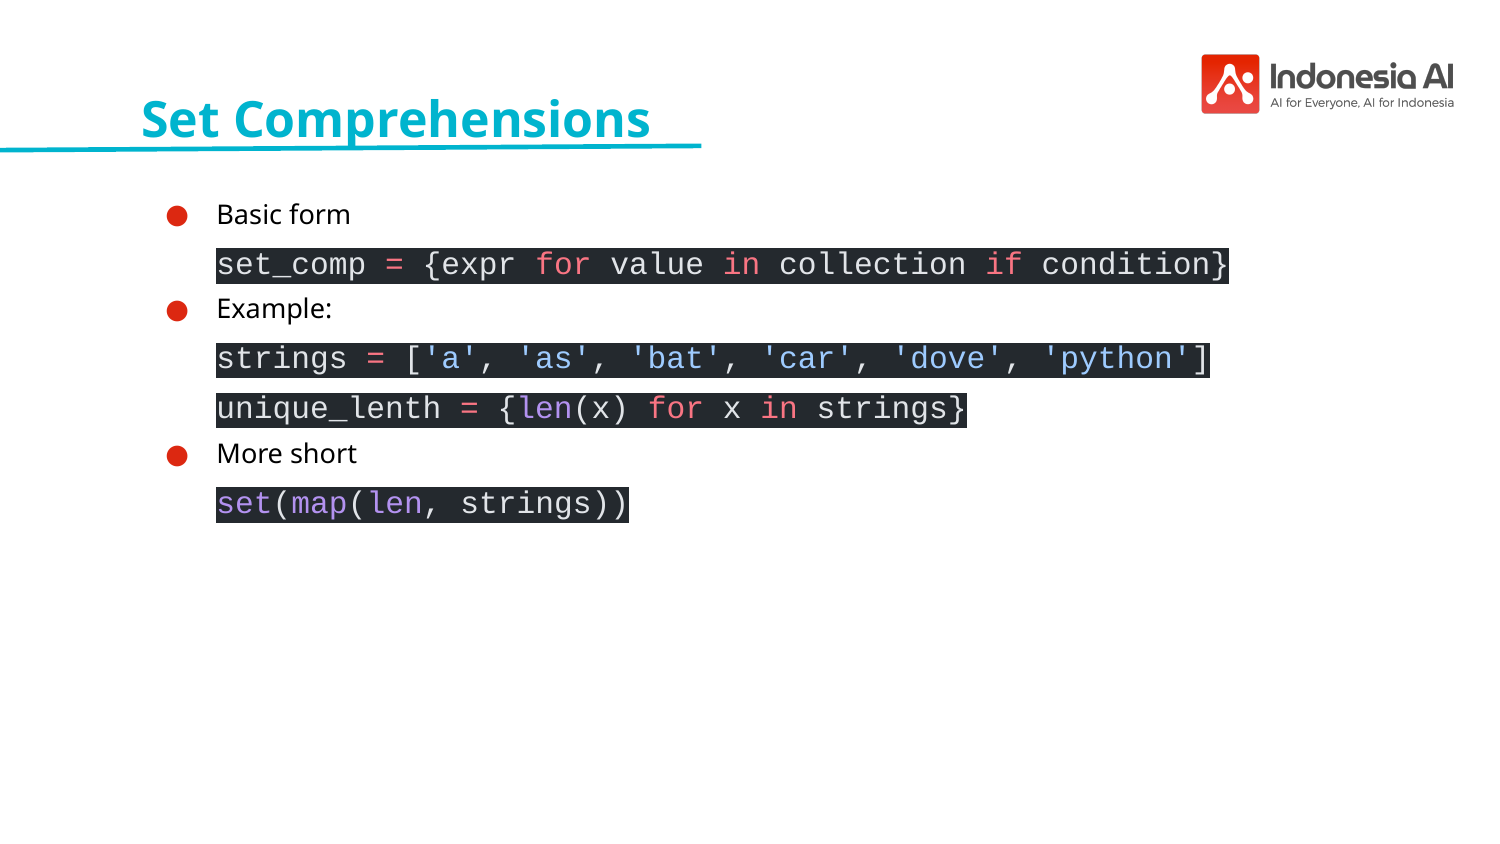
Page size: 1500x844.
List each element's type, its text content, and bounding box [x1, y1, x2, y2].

text_box Basic form set_comp = {expr for value in collection if condition} Example: strings = ['a', 'as', 'bat', 'car', 'dove', 'python'] unique_lenth = {len(x) for x in strings} More short set(map(len, strings)) [126, 171, 1500, 535]
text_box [0, 145, 702, 151]
text_box Set Comprehensions [126, 72, 898, 163]
picture [1190, 44, 1465, 124]
